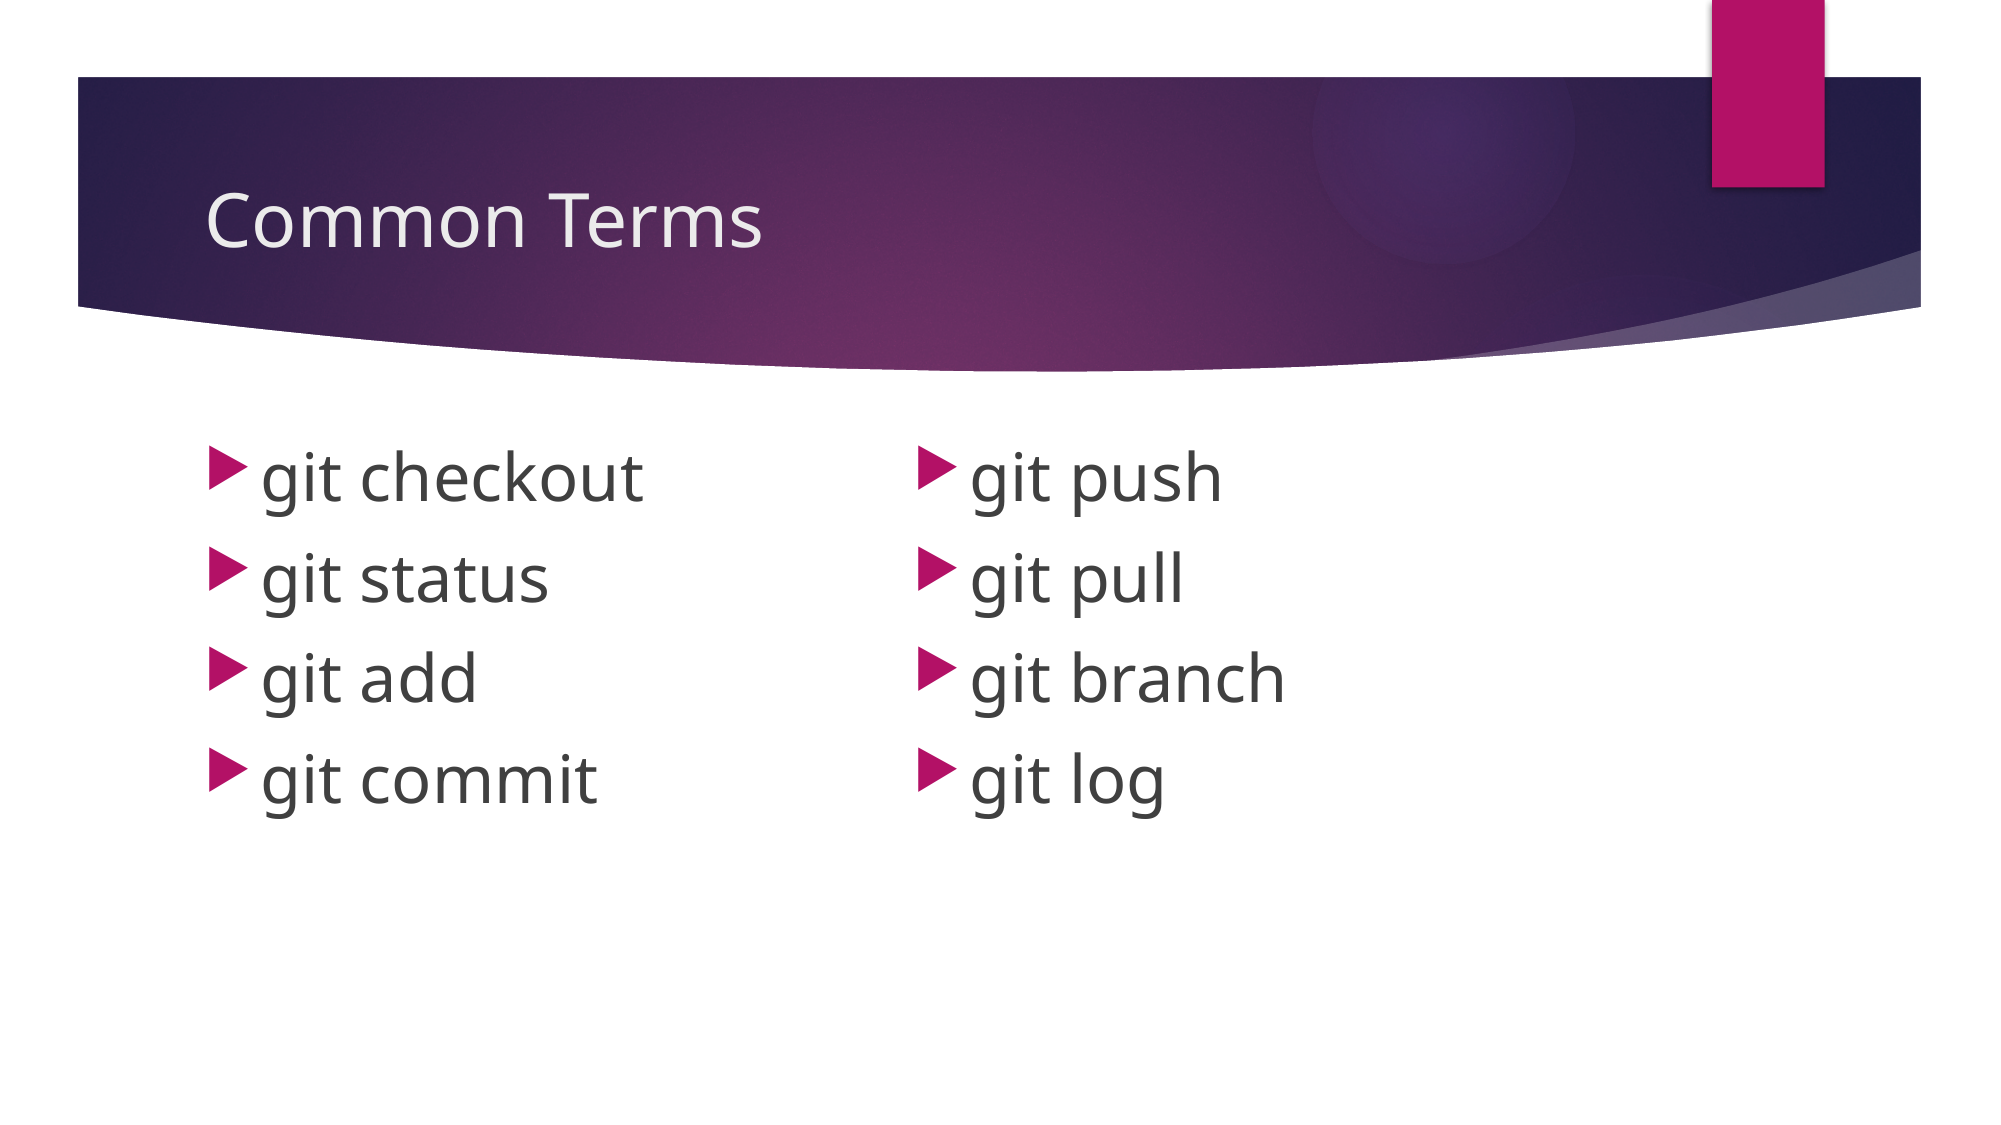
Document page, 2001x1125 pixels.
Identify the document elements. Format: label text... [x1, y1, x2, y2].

title Common Terms [189, 159, 1627, 276]
list git checkout git status git add git commit git push git pull git branch git log [189, 427, 1638, 988]
